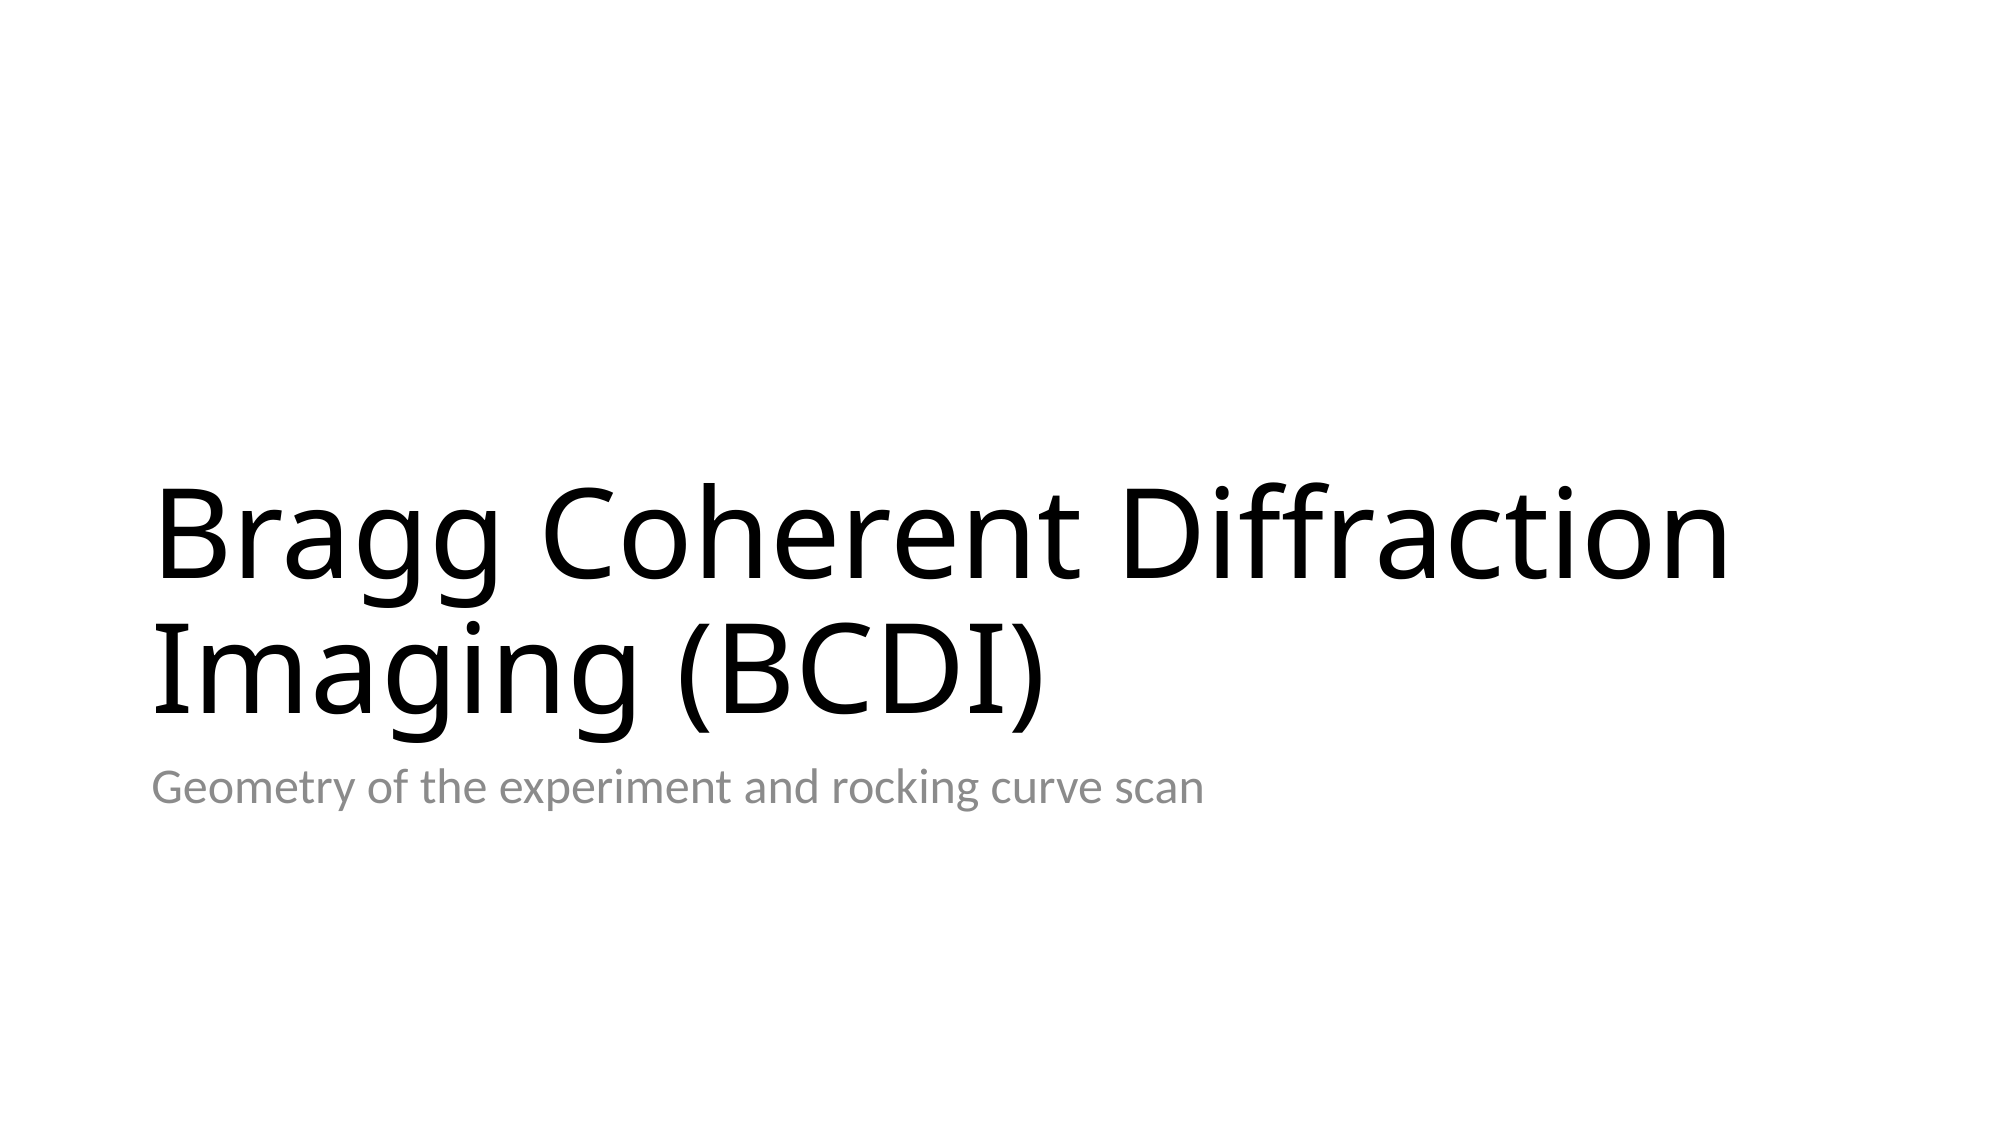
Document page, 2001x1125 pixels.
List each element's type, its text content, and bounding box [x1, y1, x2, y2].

list Geometry of the experiment and rocking curve scan [136, 752, 1862, 999]
title Bragg Coherent Diffraction Imaging (BCDI) [136, 280, 1862, 749]
